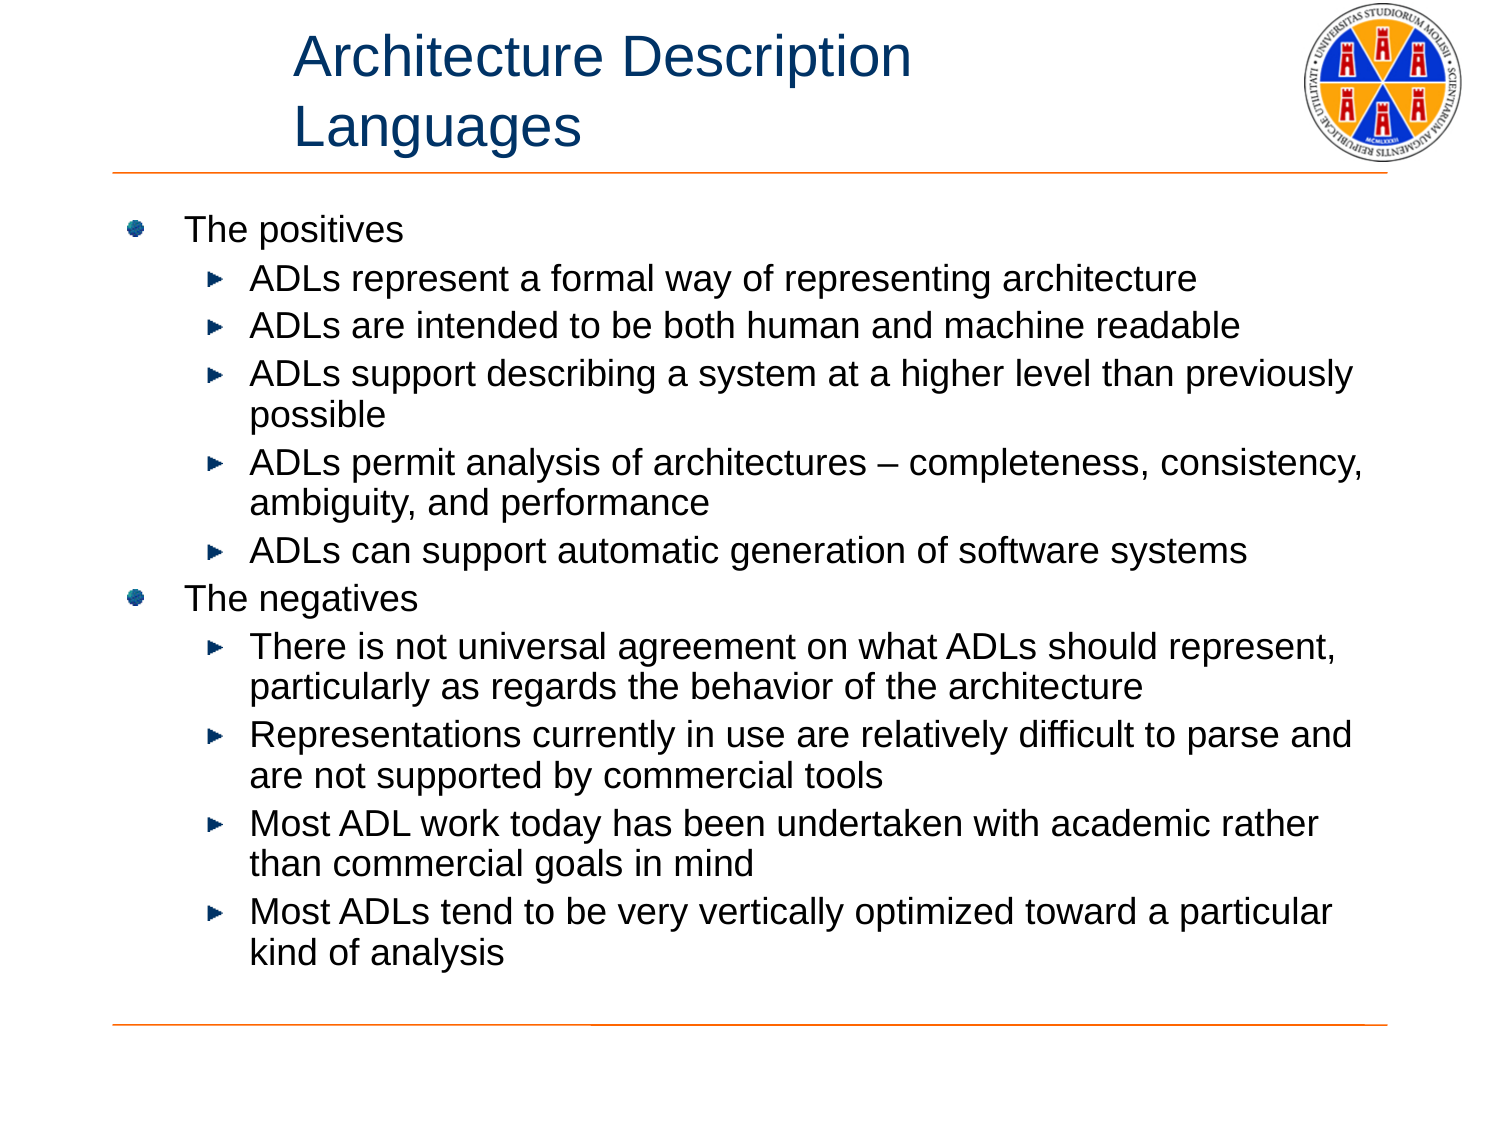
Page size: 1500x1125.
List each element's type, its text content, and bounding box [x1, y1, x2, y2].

picture [202, 539, 223, 560]
list The positives ADLs represent a formal way of representing architecture ADLs are intended to be both human and machine readable ADLs support describing a system at a higher level than previously possible ADLs permit analysis of architectures – completeness, consistency, ambiguity, and performance ADLs can support automatic generation of software systems The negatives There is not universal agreement on what ADLs should represent, particularly as regards the behavior of the architecture Representations currently in use are relatively difficult to parse and are not supported by commercial tools Most ADL work today has been undertaken with academic rather than commercial goals in mind Most ADLs tend to be very vertically optimized toward a particular kind of analysis [112, 203, 1388, 988]
picture [202, 900, 223, 921]
picture [202, 635, 223, 655]
picture [127, 220, 144, 237]
picture [202, 723, 223, 744]
picture [202, 314, 223, 335]
picture [202, 812, 223, 832]
picture [202, 451, 223, 471]
picture [1269, 0, 1500, 166]
picture [202, 362, 223, 383]
title Architecture Description Languages [278, 18, 1211, 157]
picture [127, 589, 144, 606]
picture [202, 266, 223, 287]
